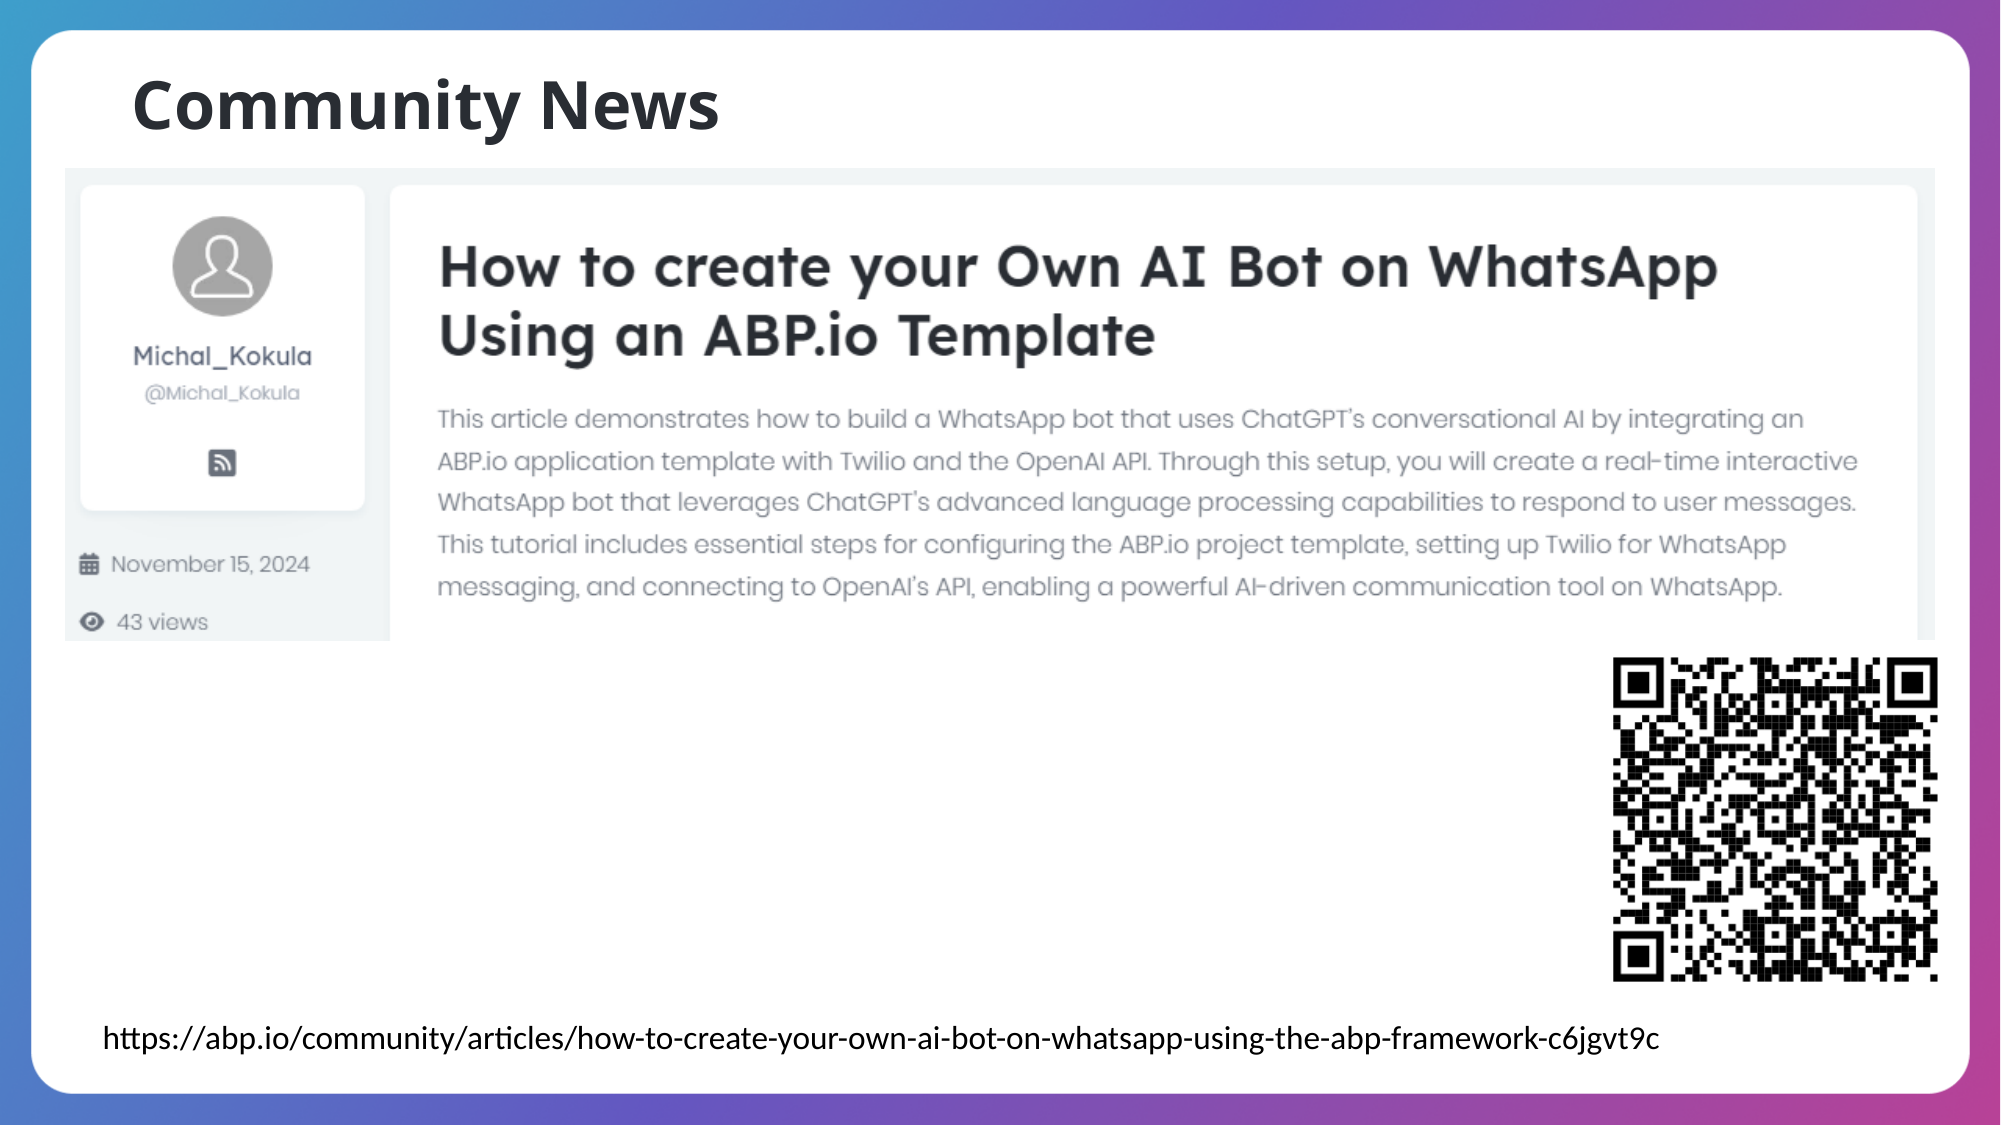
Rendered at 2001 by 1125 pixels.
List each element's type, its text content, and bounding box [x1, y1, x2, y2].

text_box Community News [117, 55, 1412, 151]
picture [0, 0, 2001, 1125]
text_box https://abp.io/community/articles/how-to-create-your-own-ai-bot-on-whatsapp-using-the-abp-framework-c6jgvt9c [87, 1008, 2000, 1064]
